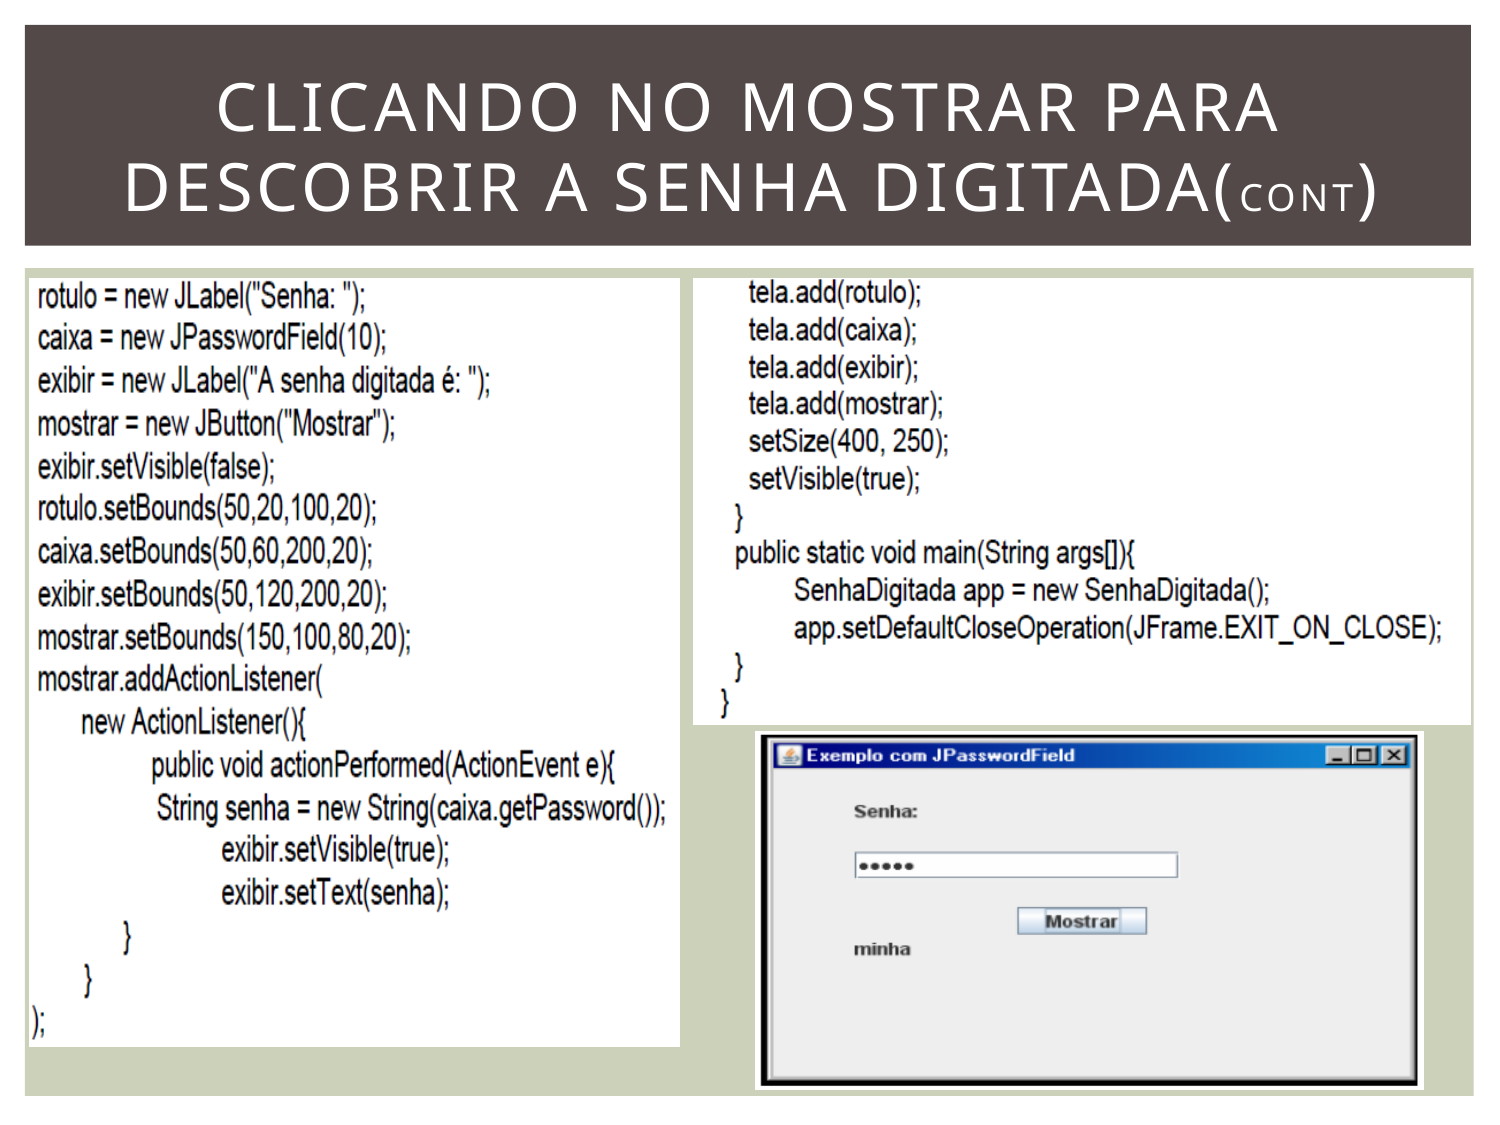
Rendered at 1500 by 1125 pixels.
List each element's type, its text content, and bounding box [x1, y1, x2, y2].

picture [693, 278, 1471, 725]
title Clicando no mostrar para descobrir a senha digitada(cont) [62, 58, 1438, 232]
picture [754, 731, 1425, 1090]
picture [29, 278, 680, 1048]
